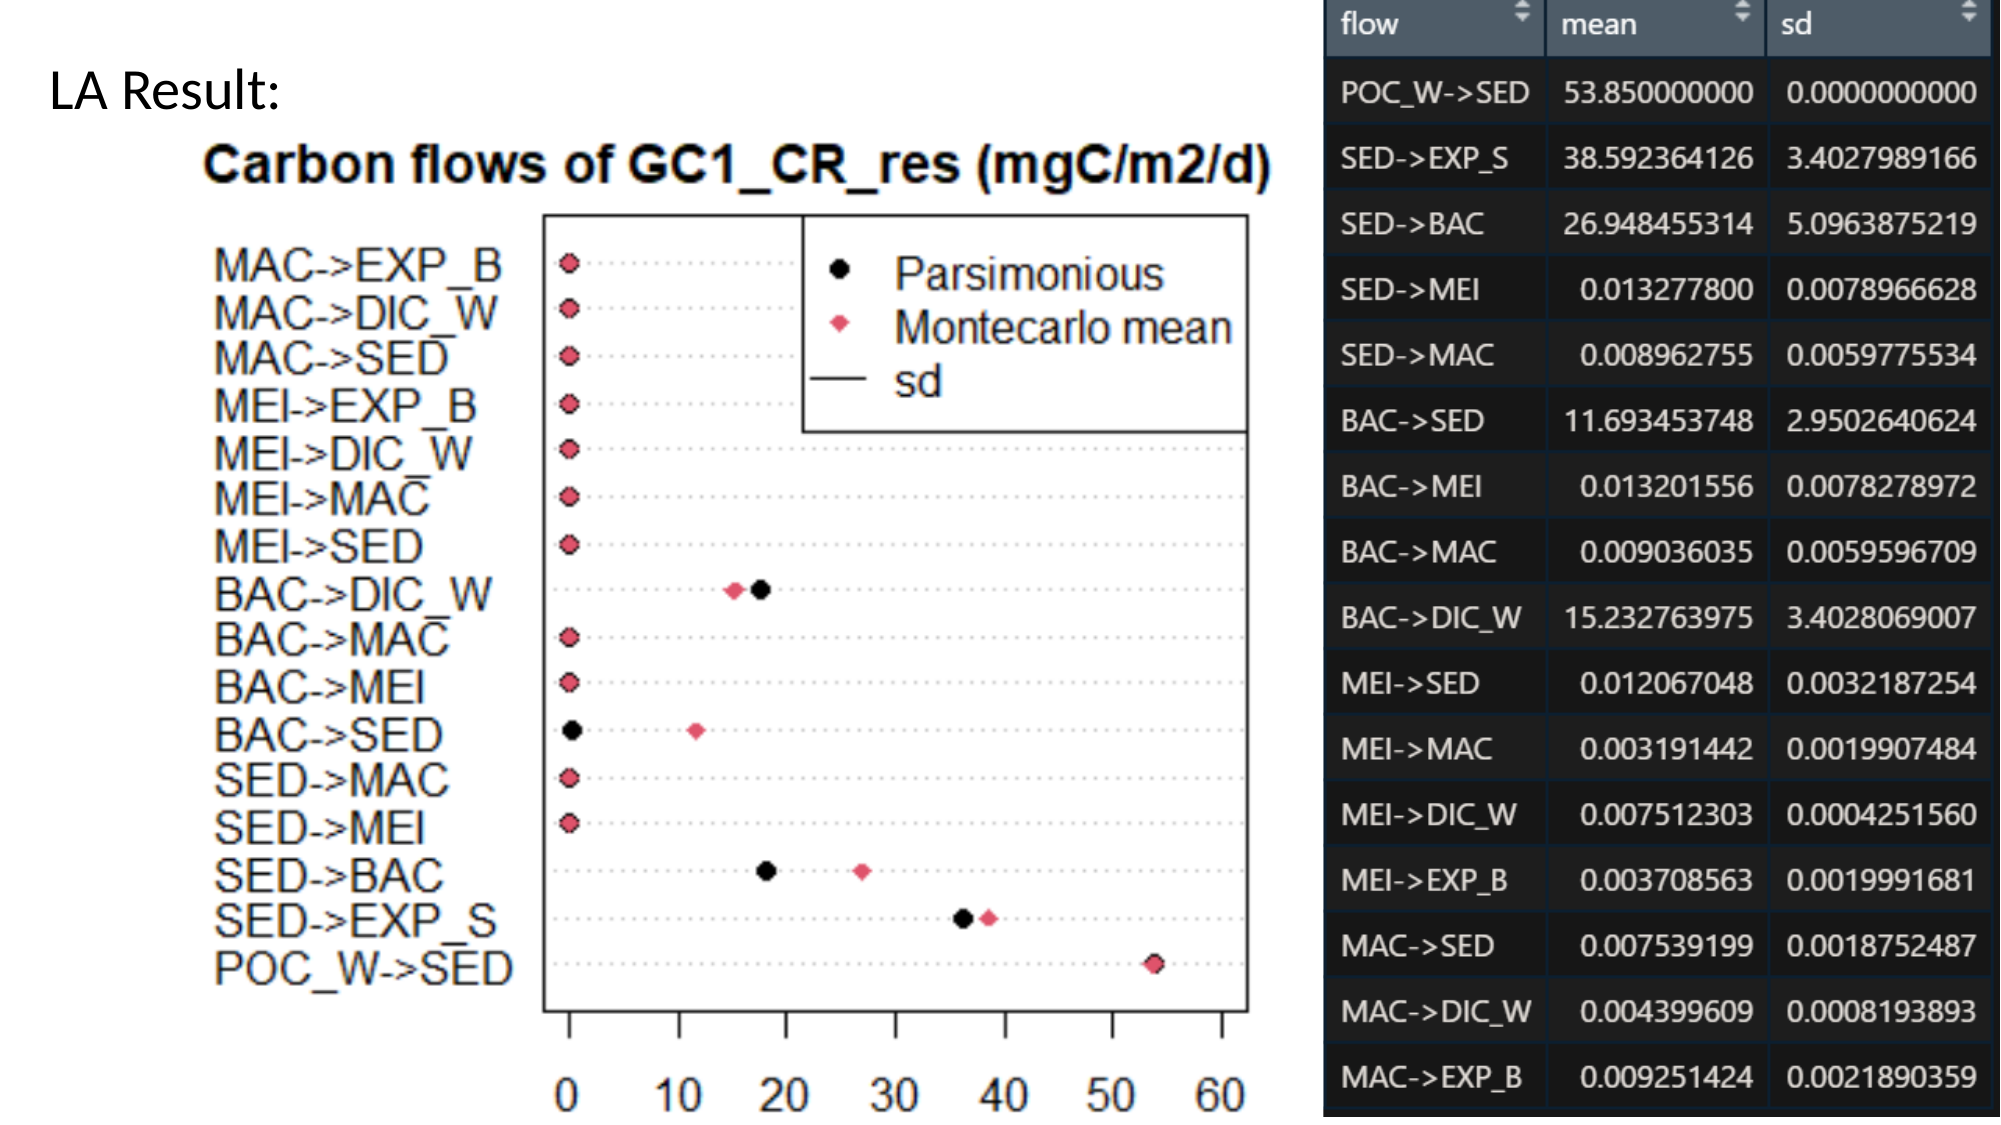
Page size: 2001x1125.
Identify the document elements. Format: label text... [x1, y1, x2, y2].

text_box LA Result: [35, 43, 311, 129]
picture [1323, 0, 2000, 1118]
picture [172, 124, 1284, 1118]
